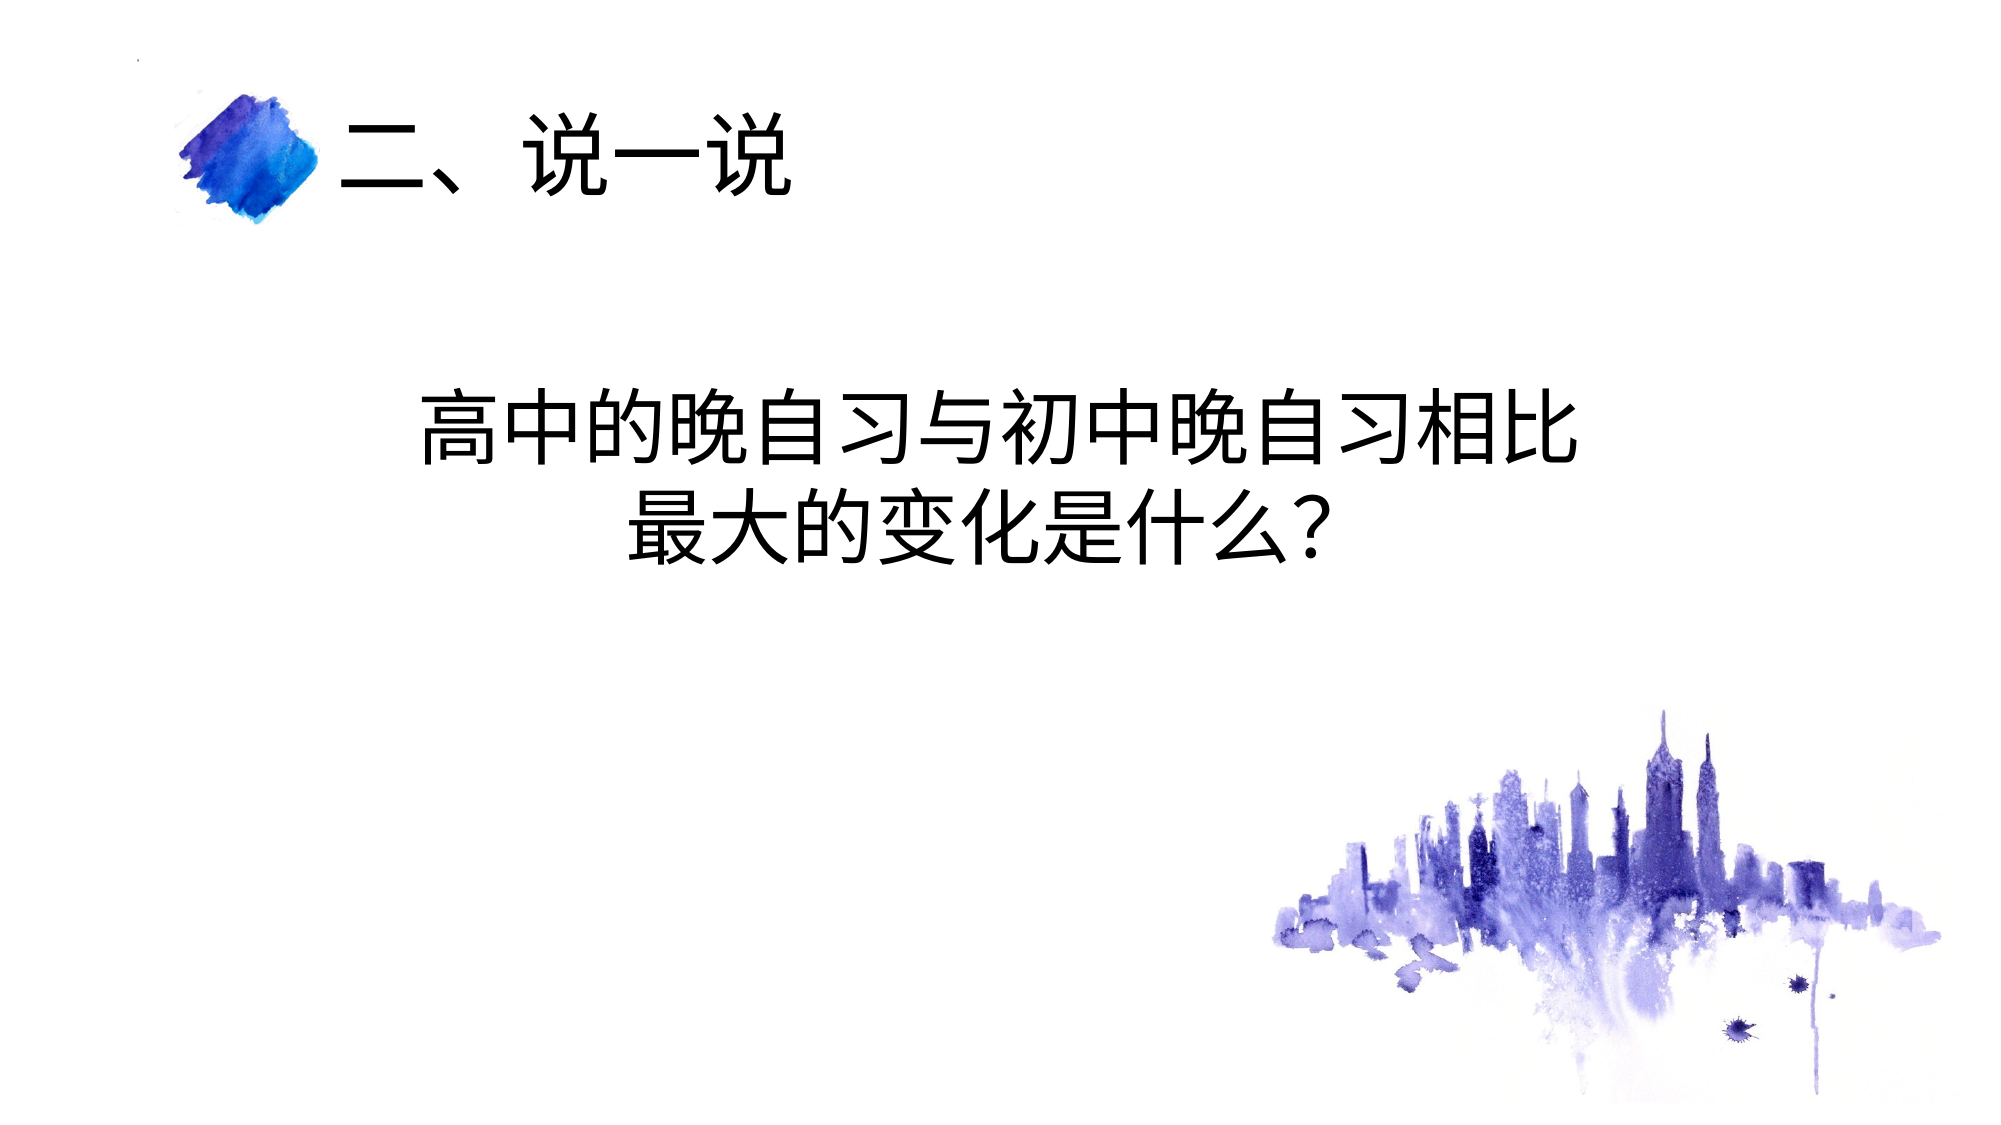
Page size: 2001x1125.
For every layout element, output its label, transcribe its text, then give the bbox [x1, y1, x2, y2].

picture [174, 90, 322, 228]
picture [1240, 688, 1963, 1103]
text_box 二、说一说 [322, 90, 1241, 215]
text_box 高中的晚自习与初中晚自习相比 最大的变化是什么？ [158, 368, 1842, 583]
